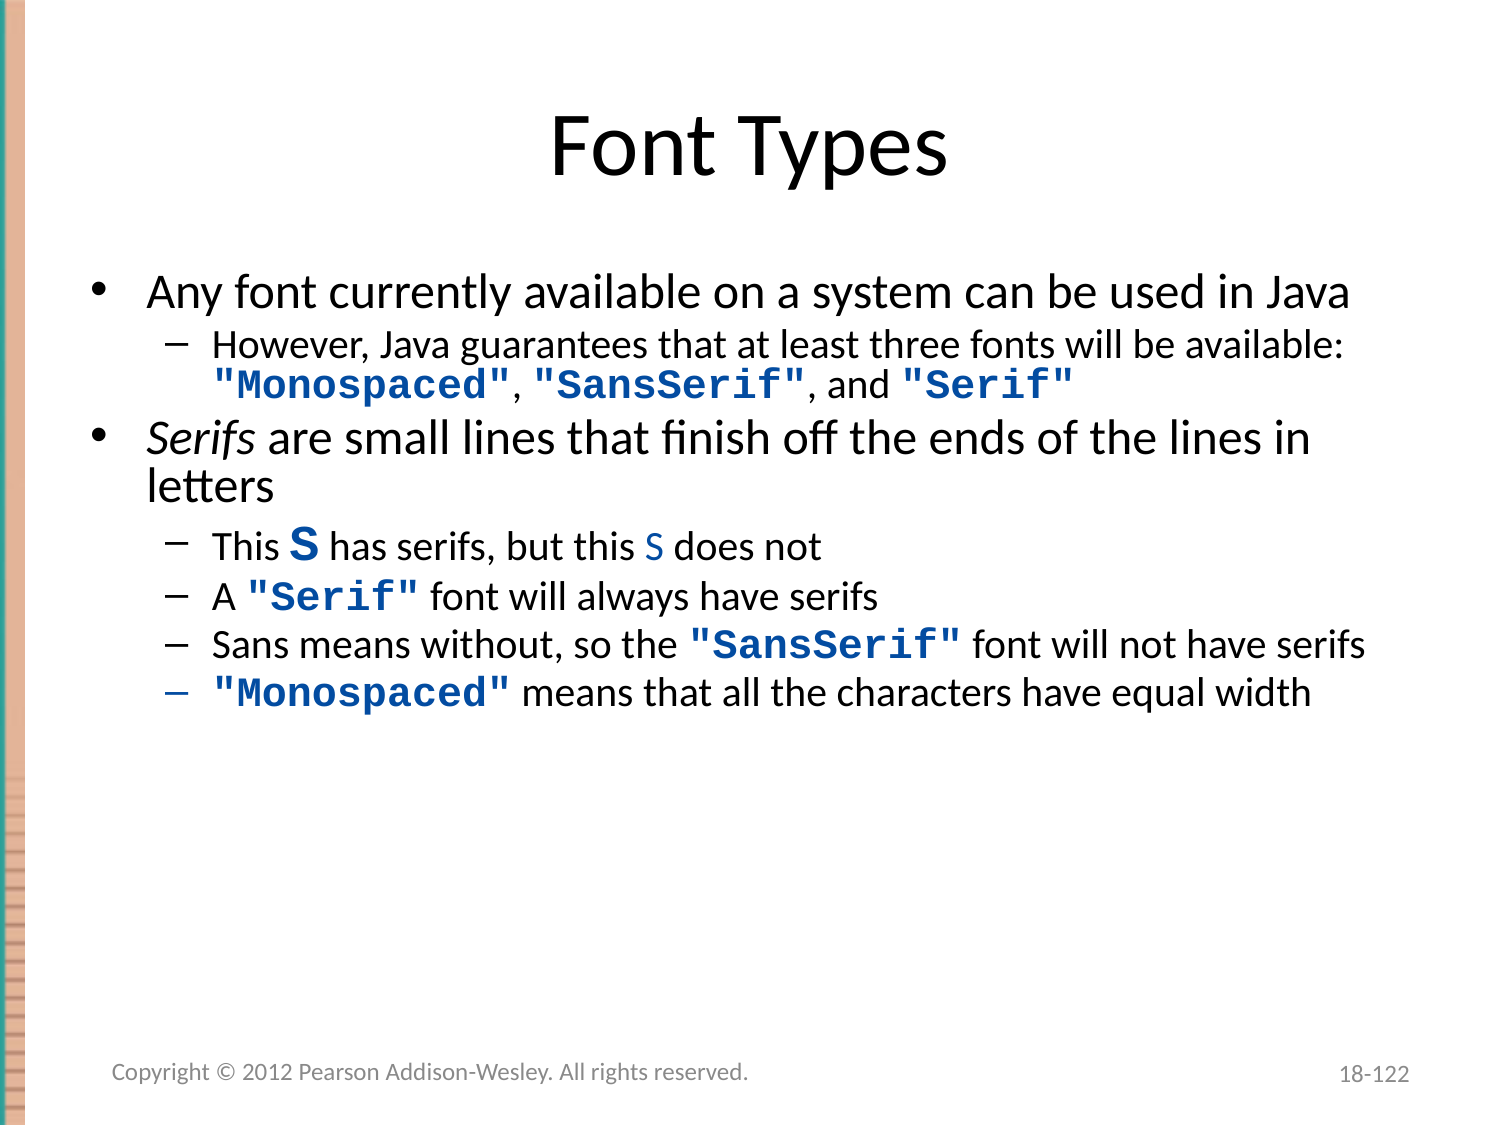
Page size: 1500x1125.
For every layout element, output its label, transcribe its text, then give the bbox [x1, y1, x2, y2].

title Font Types [74, 44, 1426, 233]
footer Copyright © 2012 Pearson Addison-Wesley. All rights reserved. [75, 1040, 788, 1100]
slide_number 18-122 [1074, 1042, 1425, 1103]
list Any font currently available on a system can be used in Java However, Java guarantees that at least three fonts will be available: "Monospaced", "SansSerif", and "Serif" Serifs are small lines that finish off the ends of the lines in letters This S has serifs, but this S does not A "Serif" font will always have serifs Sans means without, so the "SansSerif" font will not have serifs "Monospaced" means that all the characters have equal width [74, 262, 1426, 1006]
picture [0, 0, 25, 1125]
